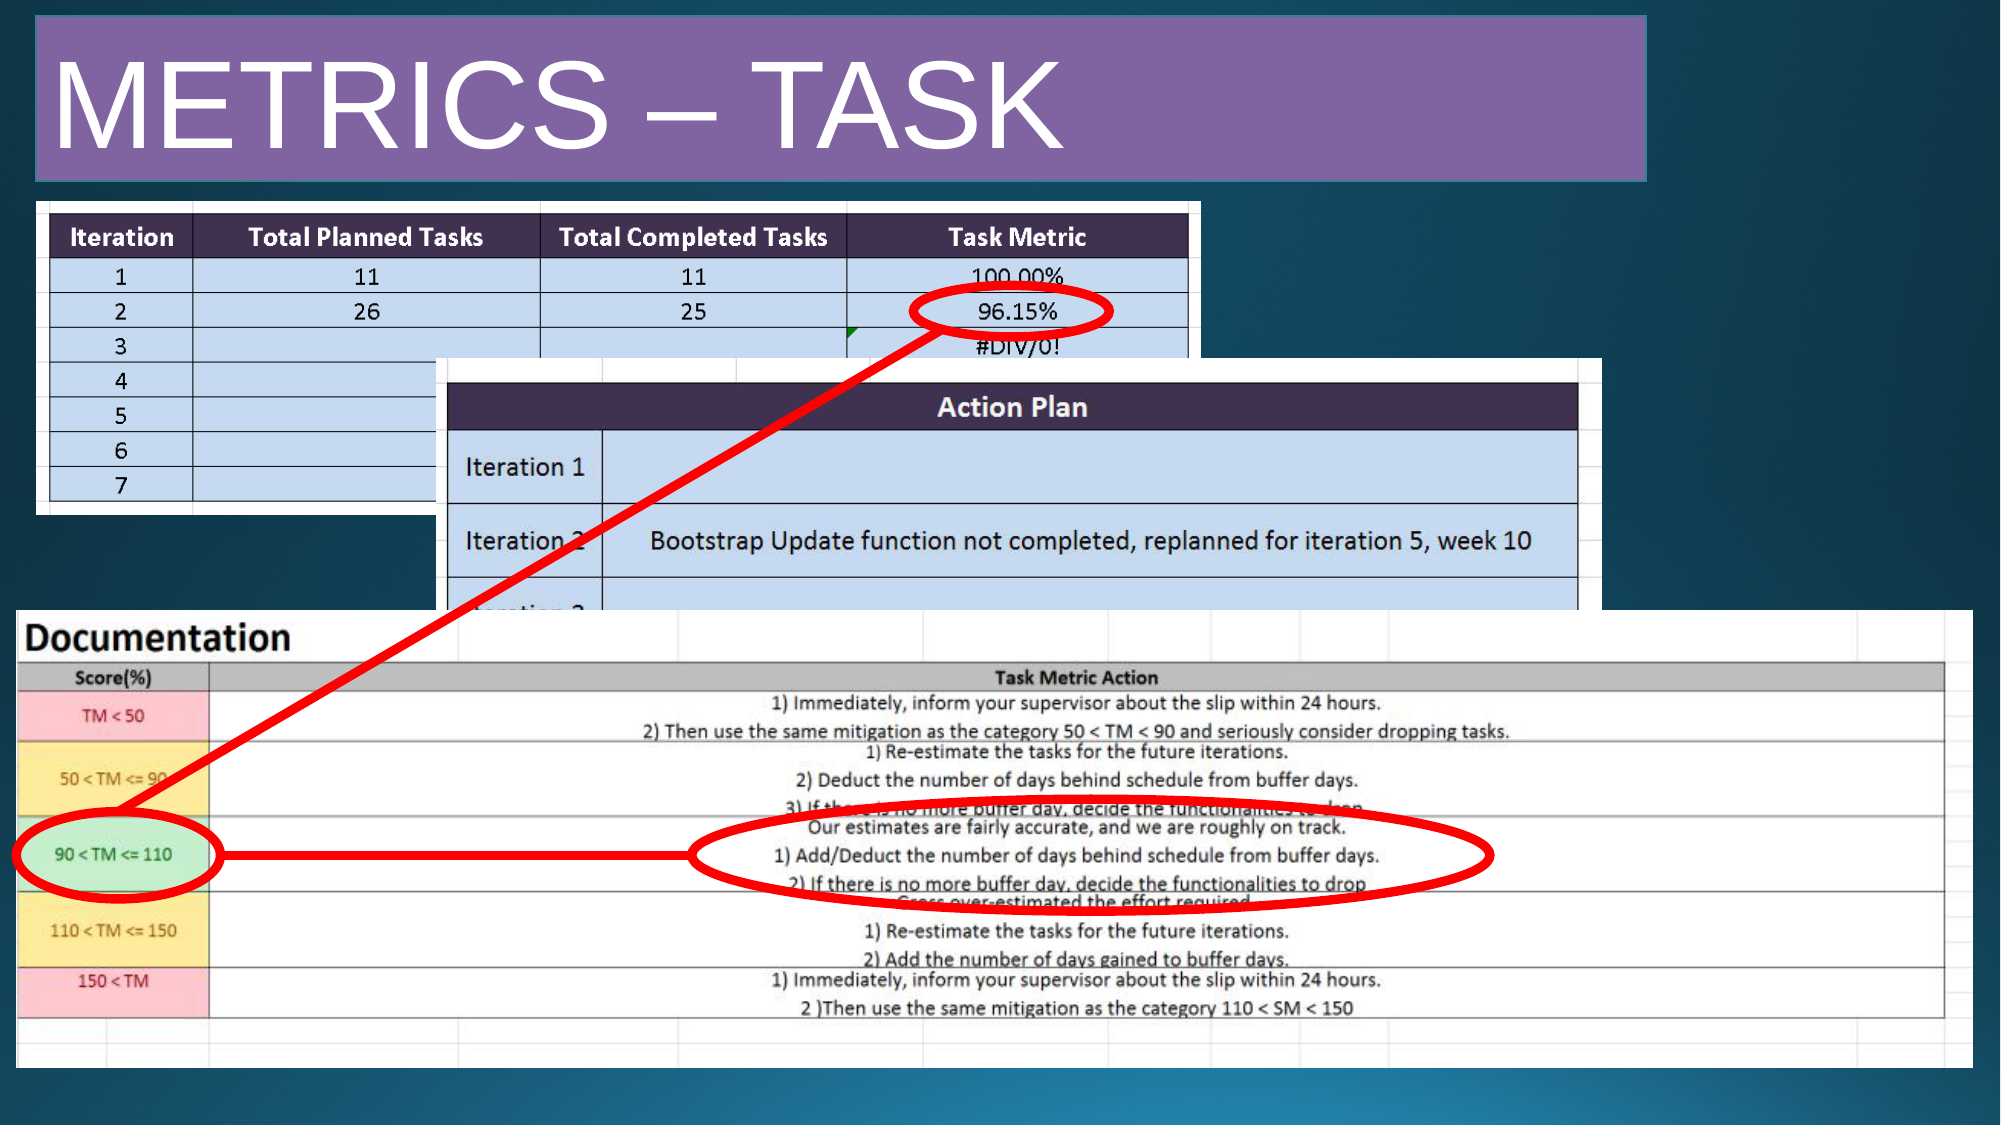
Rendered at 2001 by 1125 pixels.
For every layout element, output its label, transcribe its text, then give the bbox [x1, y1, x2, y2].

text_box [118, 329, 943, 812]
picture [0, 0, 2001, 1125]
text_box METRICS – TASK [35, 15, 1647, 182]
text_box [16, 201, 1973, 1068]
